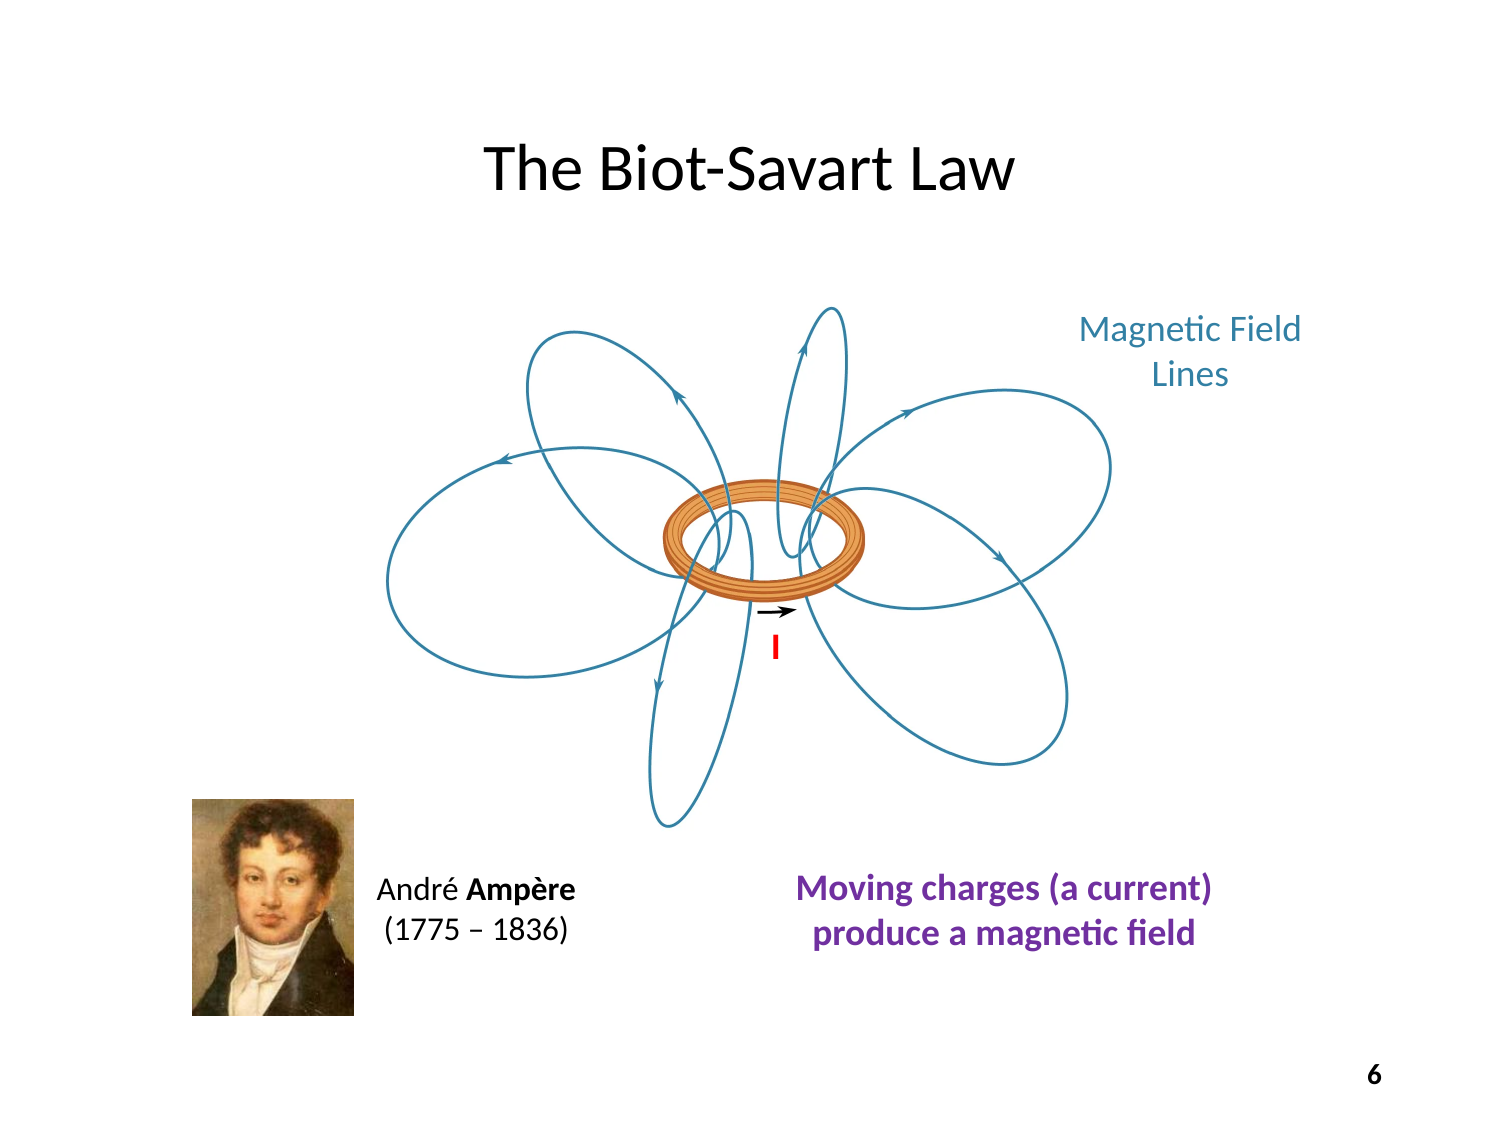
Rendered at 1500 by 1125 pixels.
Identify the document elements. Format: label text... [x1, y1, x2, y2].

text_box Magnetic Field Lines [1151, 296, 1322, 401]
text_box Moving charges (a current) produce a magnetic field [757, 855, 1252, 960]
slide_number 6 [1059, 1042, 1397, 1103]
picture [349, 277, 1151, 861]
title The Biot-Savart Law [103, 59, 1397, 278]
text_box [192, 799, 599, 1016]
